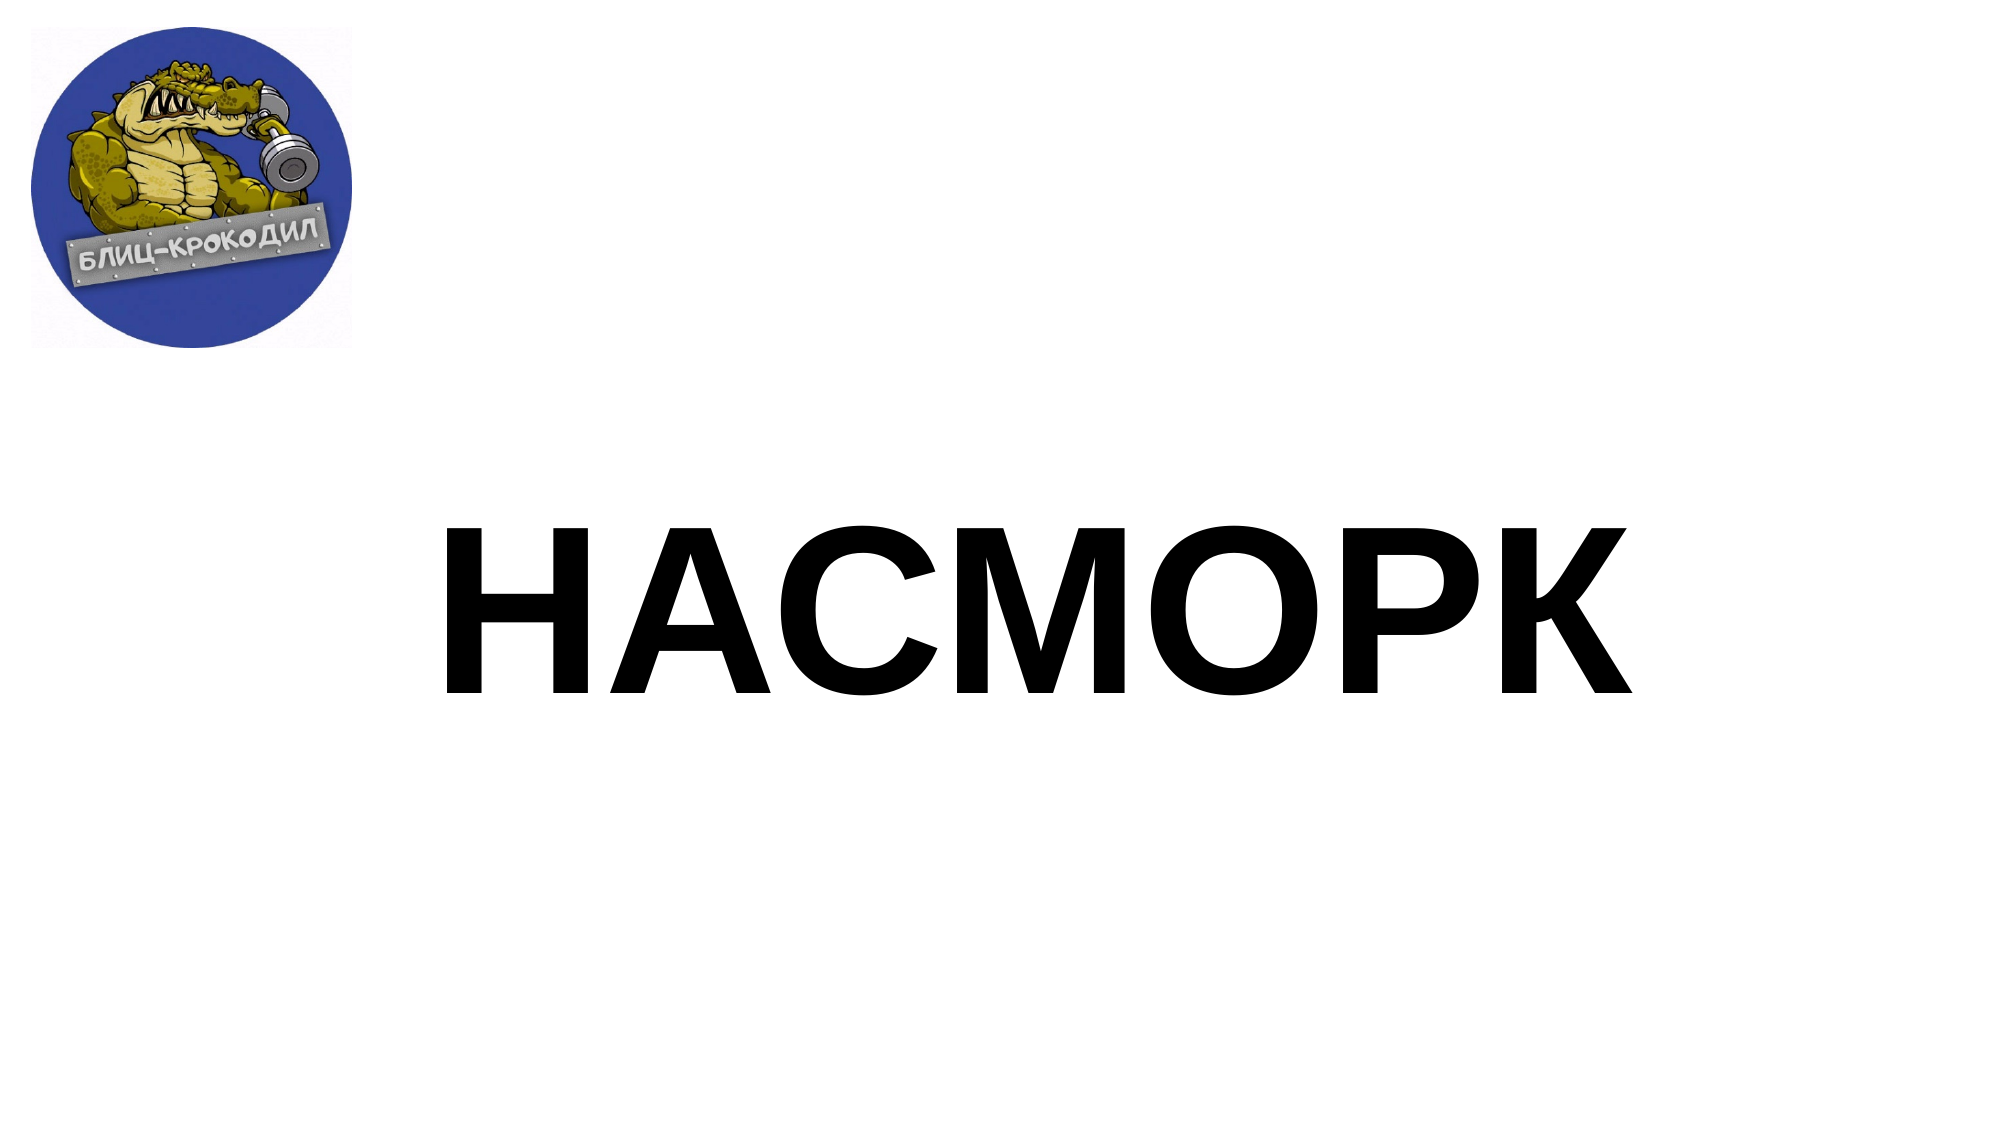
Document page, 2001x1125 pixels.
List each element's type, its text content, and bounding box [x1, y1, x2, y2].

picture [31, 27, 352, 348]
title НАСМОРК [282, 361, 1783, 754]
